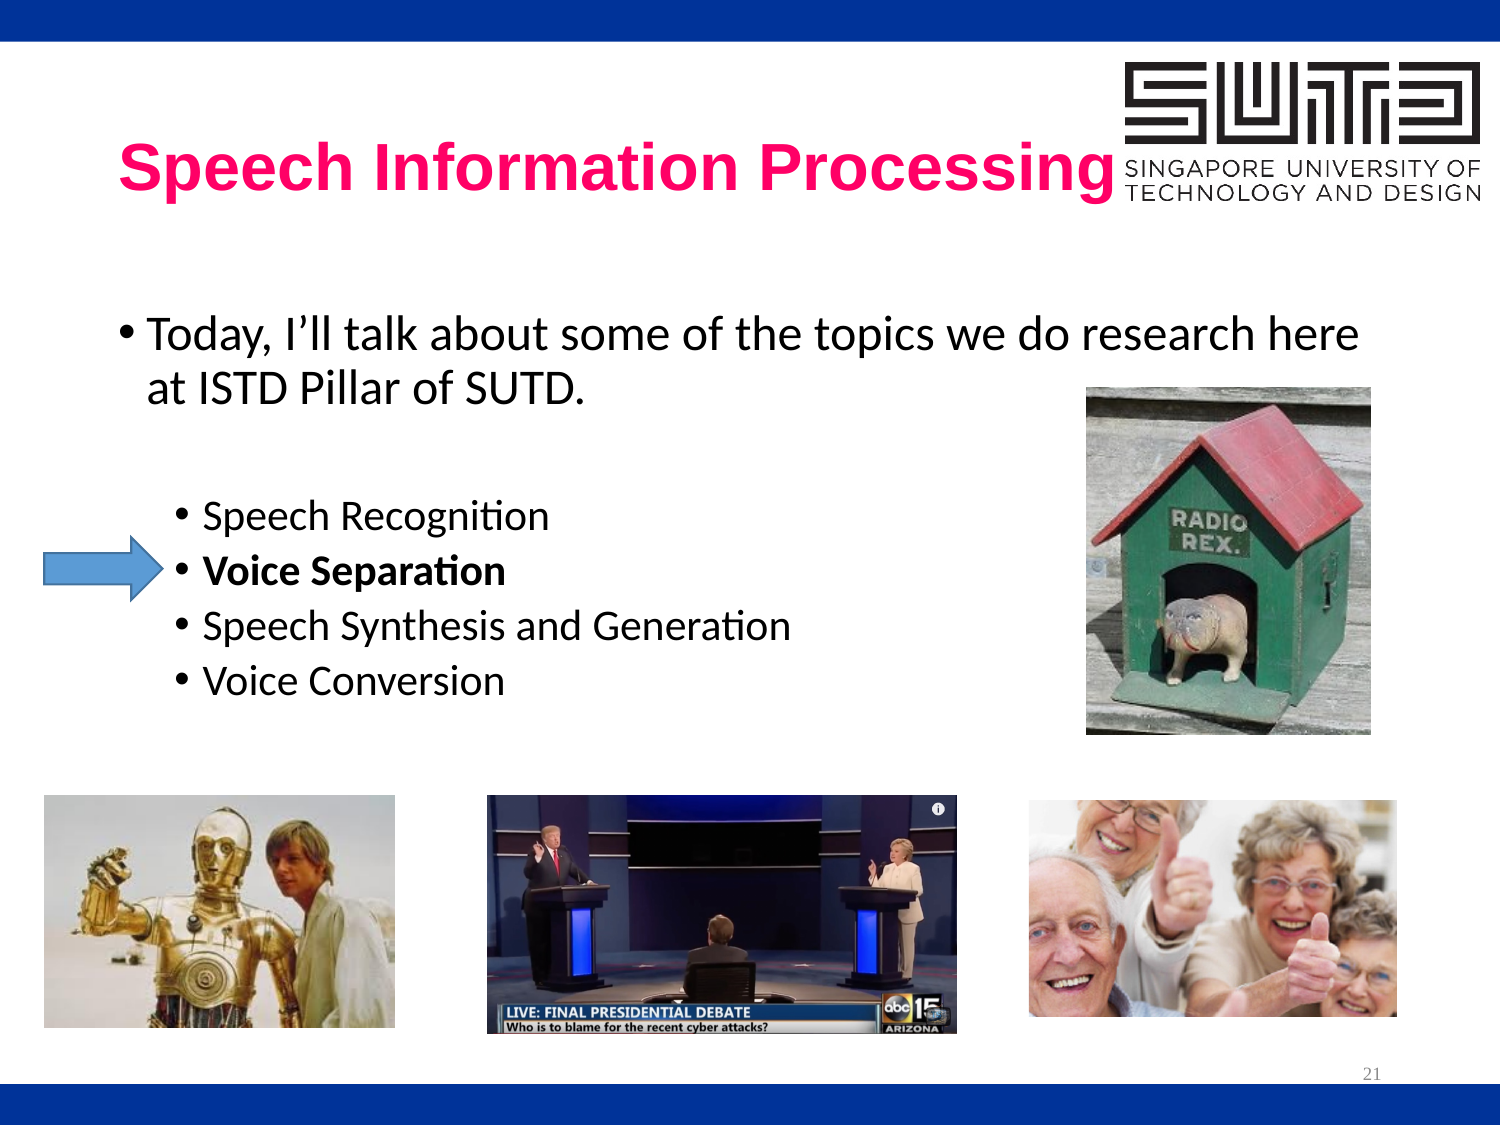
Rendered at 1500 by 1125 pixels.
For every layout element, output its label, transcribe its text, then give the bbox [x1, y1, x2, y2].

picture [1086, 387, 1371, 735]
picture [44, 795, 395, 1028]
picture [487, 795, 957, 1034]
slide_number 21 [1059, 1042, 1397, 1103]
list Today, I’ll talk about some of the topics we do research here at ISTD Pillar of SUTD. Speech Recognition Voice Separation Speech Synthesis and Generation Voice Conversion [103, 299, 1397, 1014]
text_box [43, 534, 164, 603]
picture [1028, 799, 1397, 1017]
title Speech Information Processing [103, 59, 1397, 278]
picture [1124, 62, 1480, 201]
